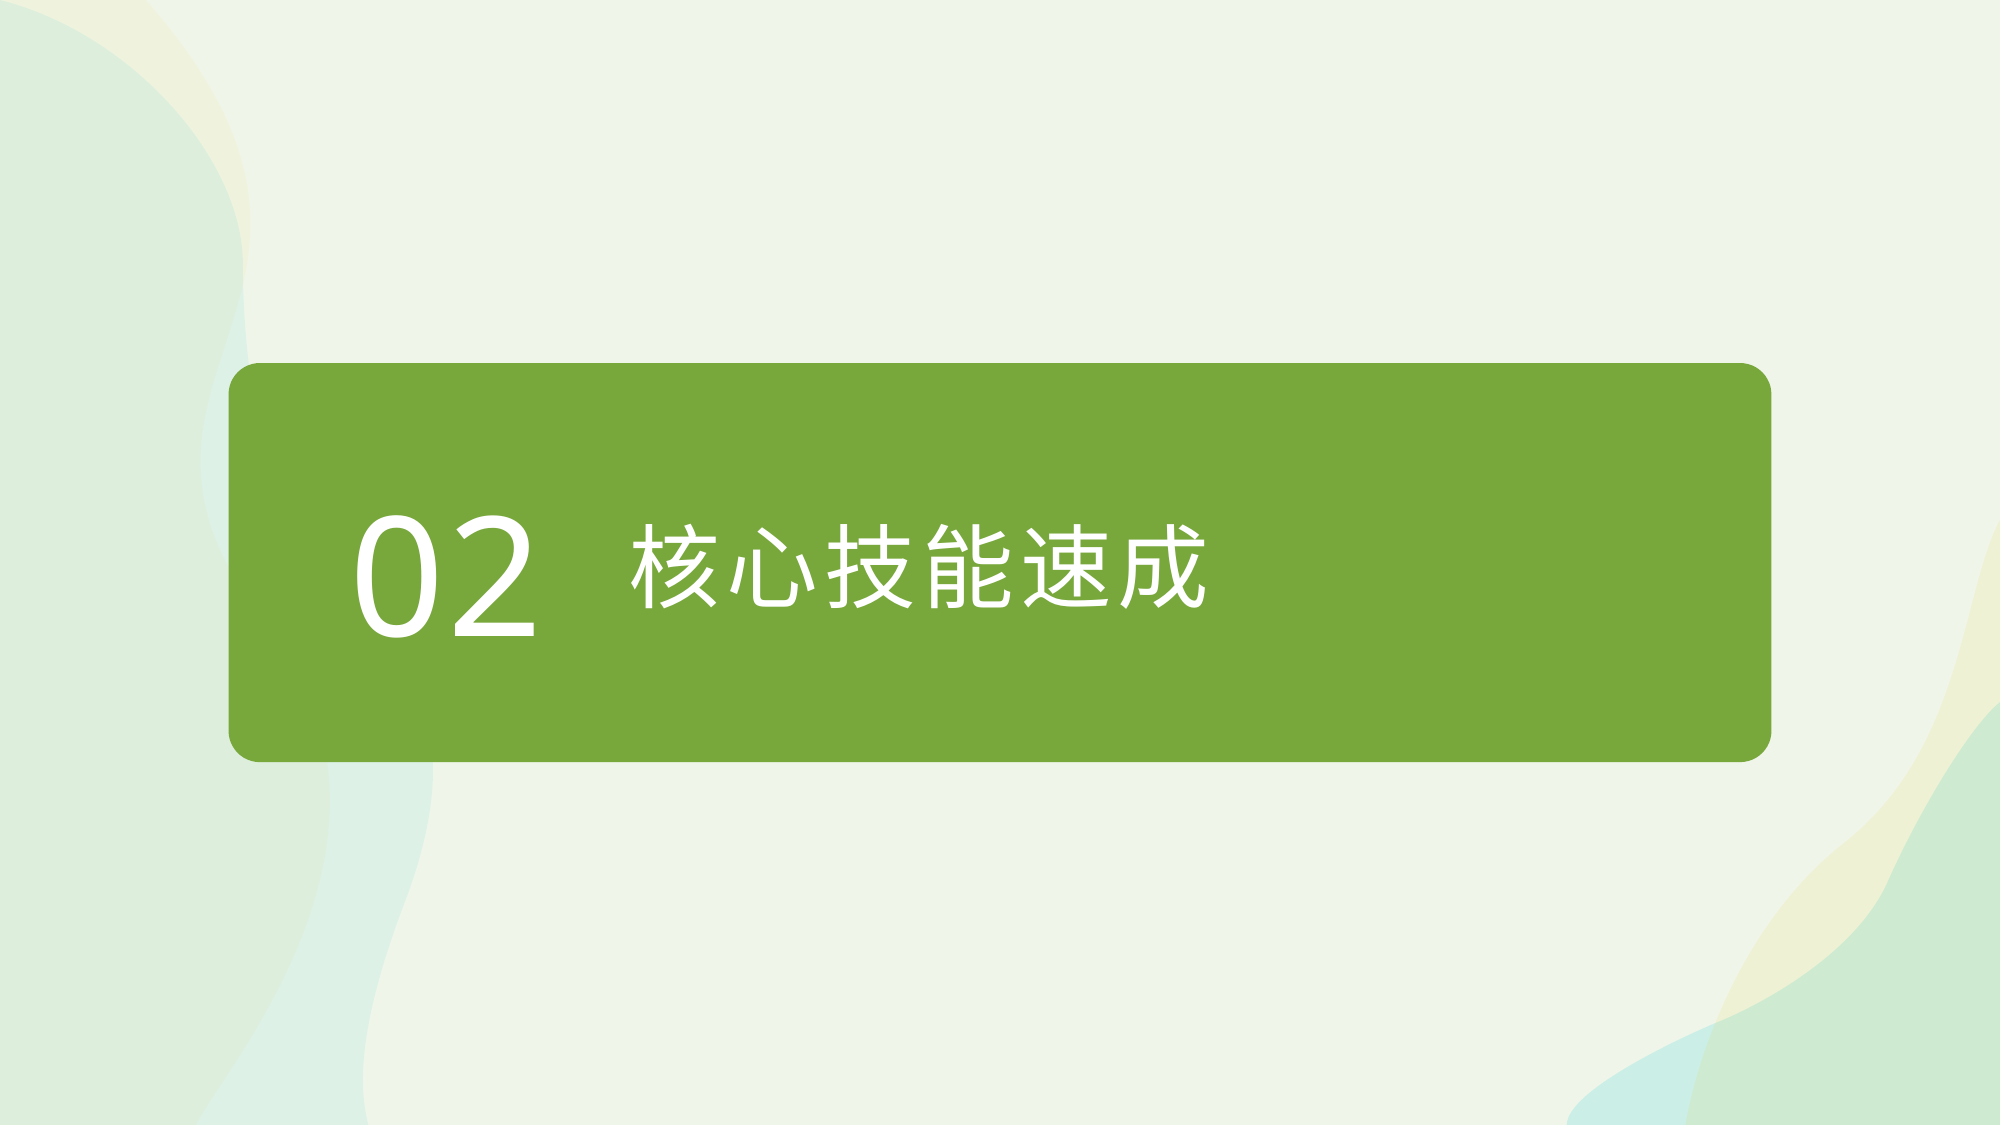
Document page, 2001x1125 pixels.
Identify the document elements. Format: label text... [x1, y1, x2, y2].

list 02 [285, 451, 544, 674]
title 核心技能速成 [628, 417, 1670, 708]
